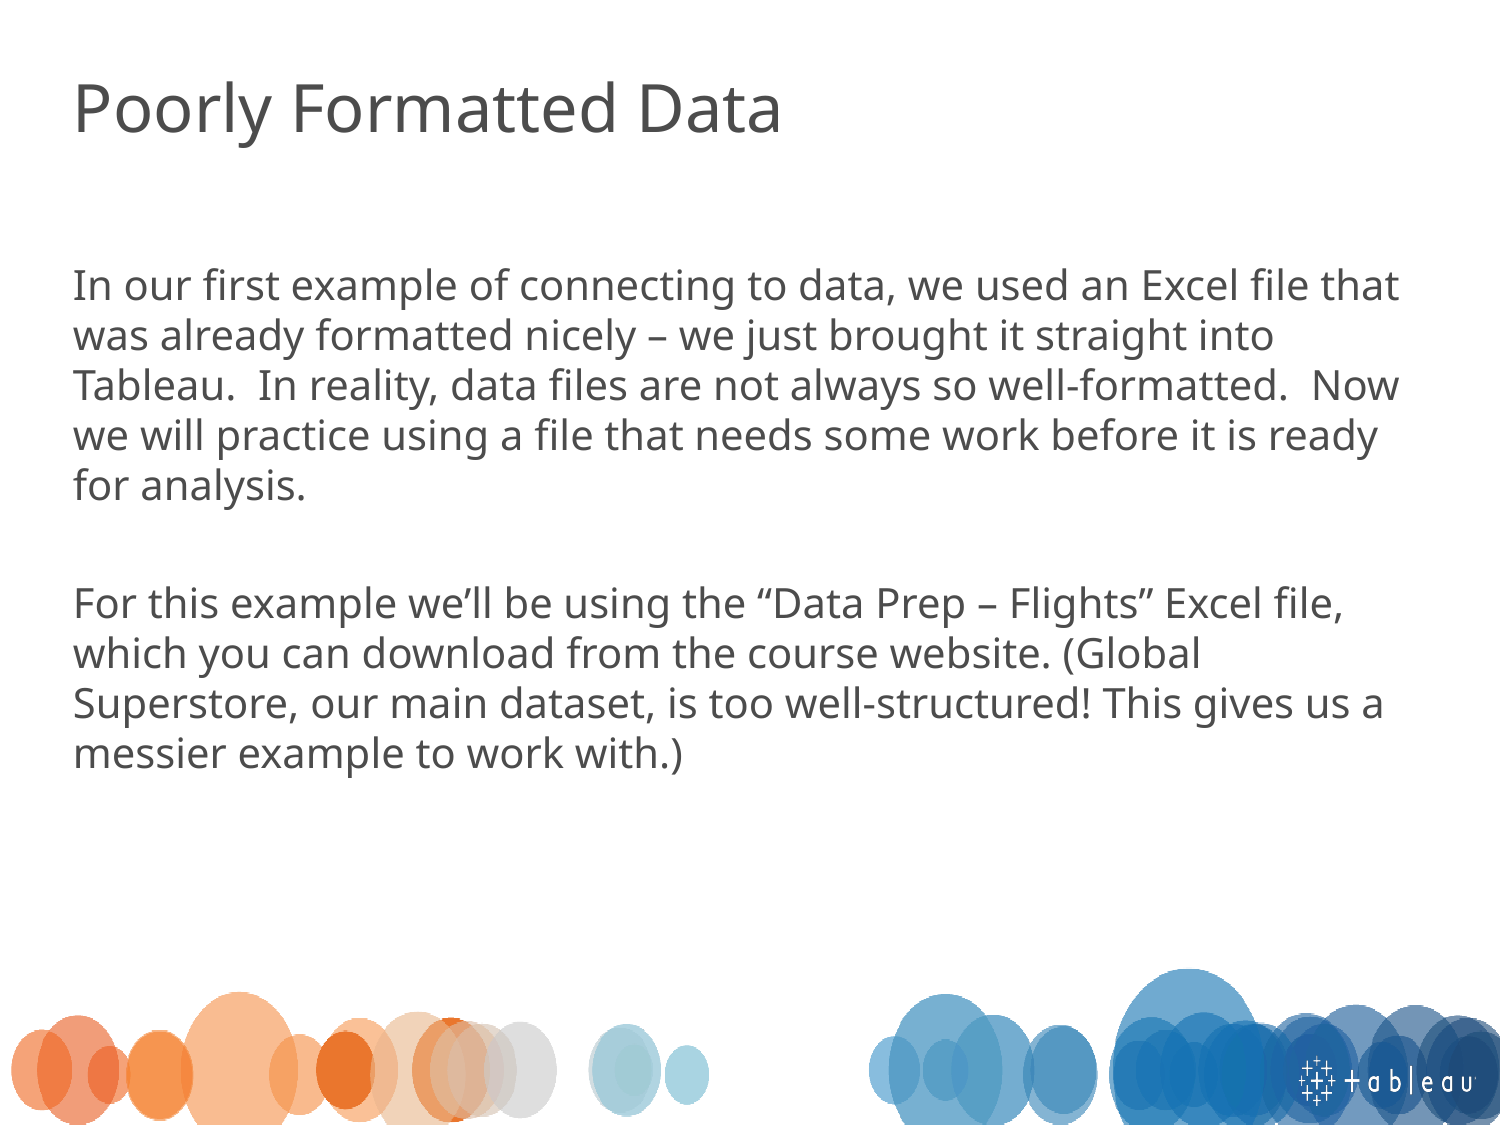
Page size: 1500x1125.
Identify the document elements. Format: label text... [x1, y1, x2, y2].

list In our first example of connecting to data, we used an Excel file that was already formatted nicely – we just brought it straight into Tableau. In reality, data files are not always so well-formatted. Now we will practice using a file that needs some work before it is ready for analysis. For this example we’ll be using the “Data Prep – Flights” Excel file, which you can download from the course website. (Global Superstore, our main dataset, is too well-structured! This gives us a messier example to work with.) [72, 258, 1434, 730]
picture [0, 947, 1500, 1125]
list Poorly Formatted Data [72, 81, 1434, 147]
